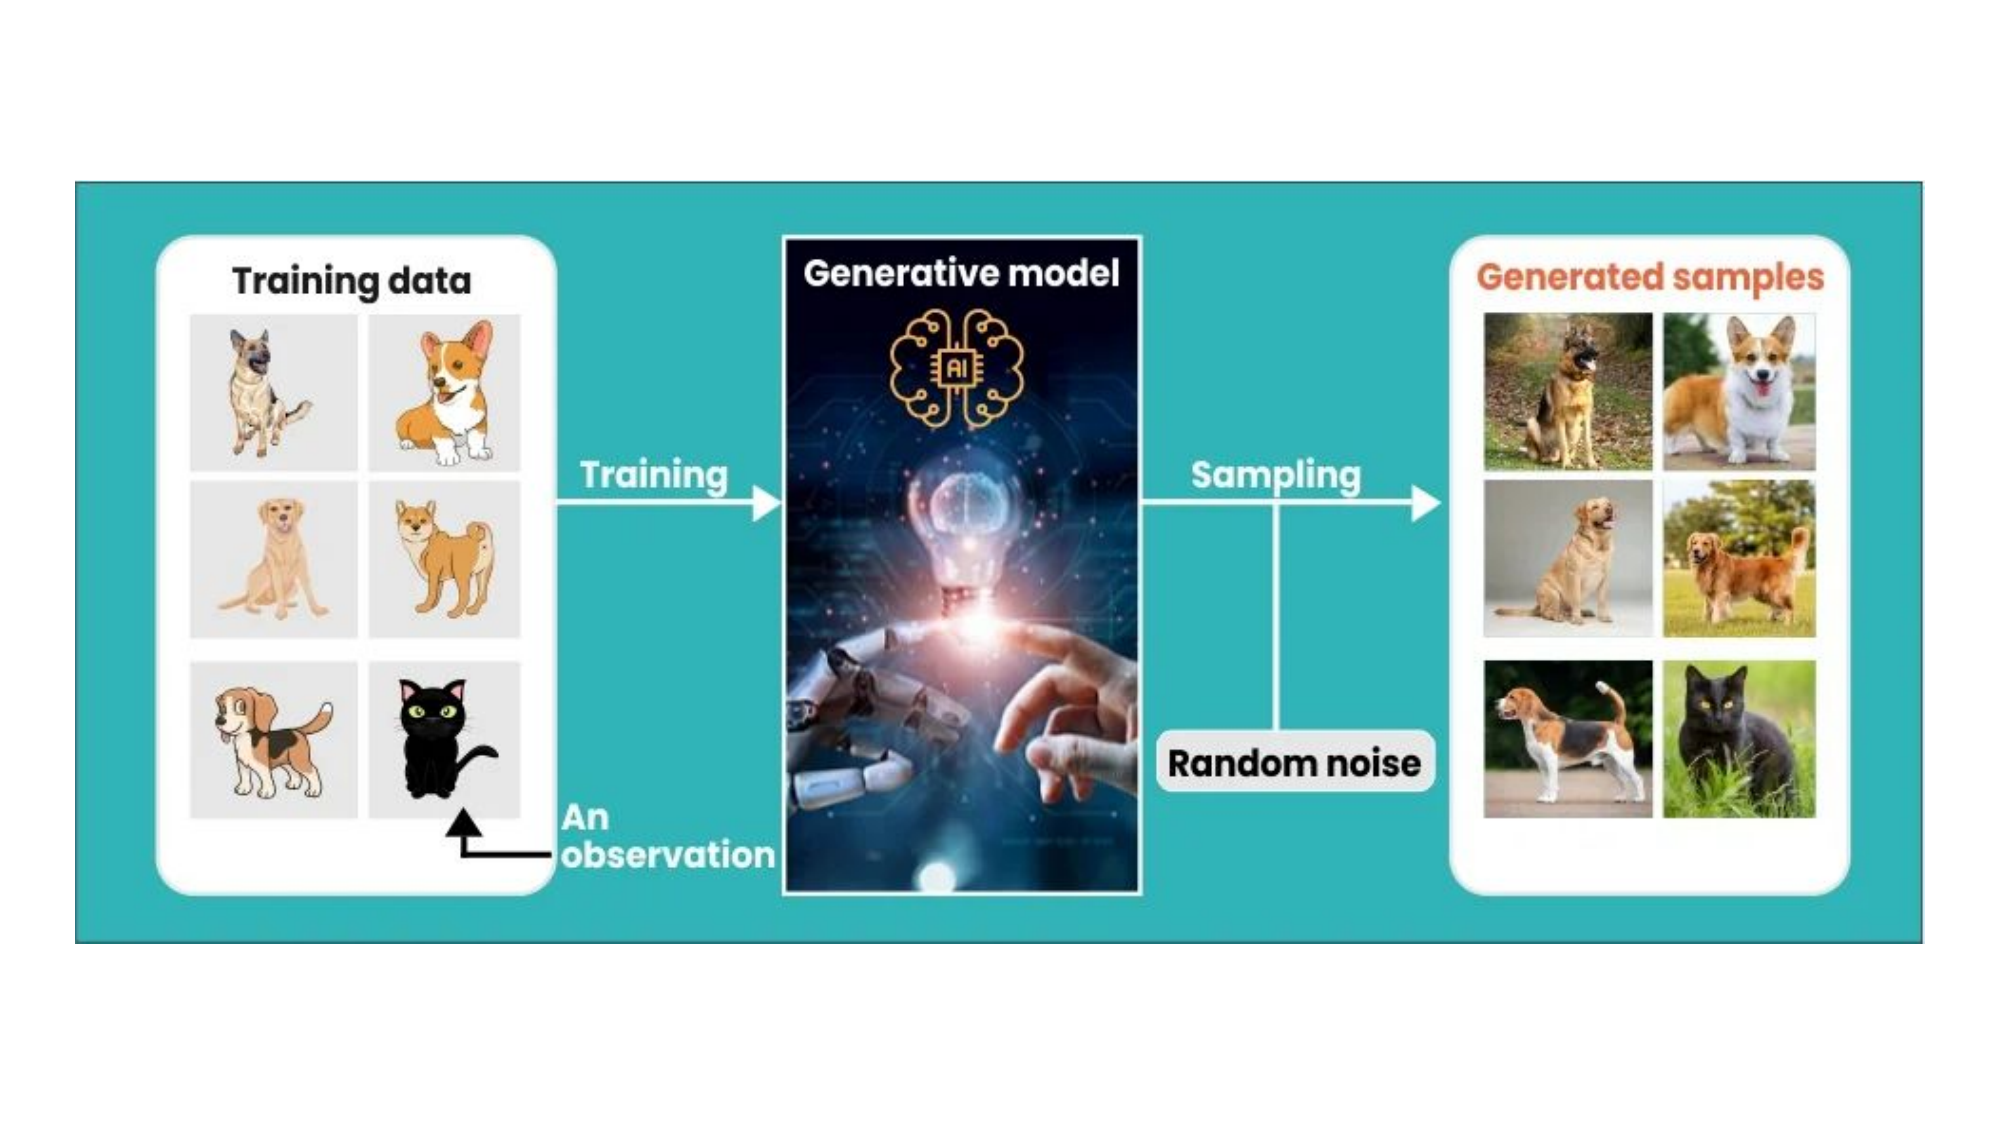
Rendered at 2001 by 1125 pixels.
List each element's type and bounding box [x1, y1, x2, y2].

list [74, 180, 1926, 945]
